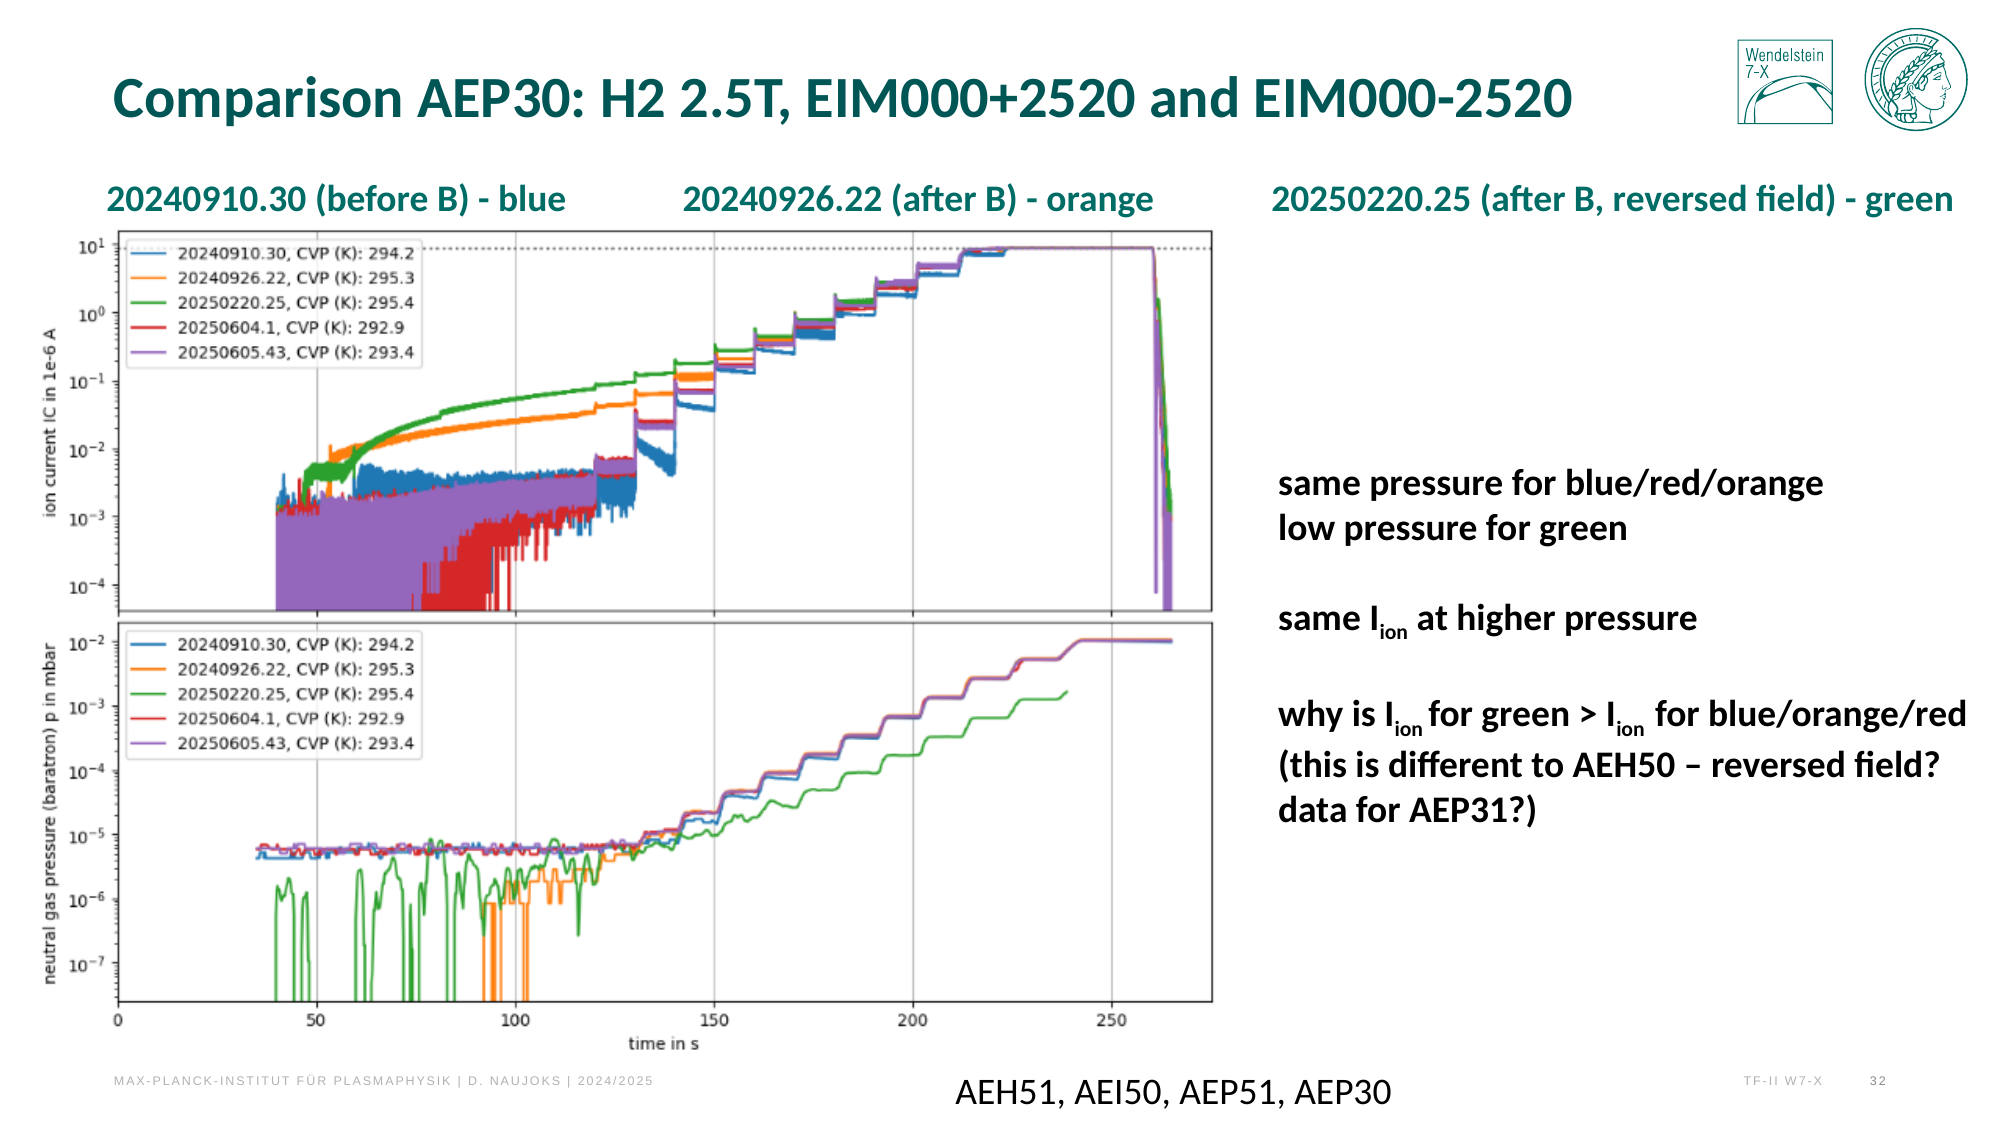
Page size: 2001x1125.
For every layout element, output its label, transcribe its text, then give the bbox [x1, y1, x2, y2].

text_box 20250220.25 (after B, reversed field) - green [1256, 166, 1970, 227]
text_box same pressure for blue/red/orange low pressure for green same Iion at higher pressure why is Iion for green > Iion for blue/orange/red (this is different to AEH50 – reversed field? data for AEP31?) [1278, 457, 1968, 831]
text_box AEH51, AEI50, AEP51, AEP30 [955, 1064, 1393, 1113]
title Comparison AEP30: H2 2.5T, EIM000+2520 and EIM000-2520 [114, 70, 1685, 218]
slide_number TF-II W7-X [1393, 1064, 1833, 1088]
text_box 20240926.22 (after B) - orange [667, 166, 1170, 226]
picture [35, 226, 1221, 1053]
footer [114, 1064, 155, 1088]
slide_number 32 [1833, 1064, 1886, 1088]
text_box 20240910.30 (before B) - blue [91, 166, 582, 226]
slide_number TF-II W7-X [155, 1064, 955, 1088]
